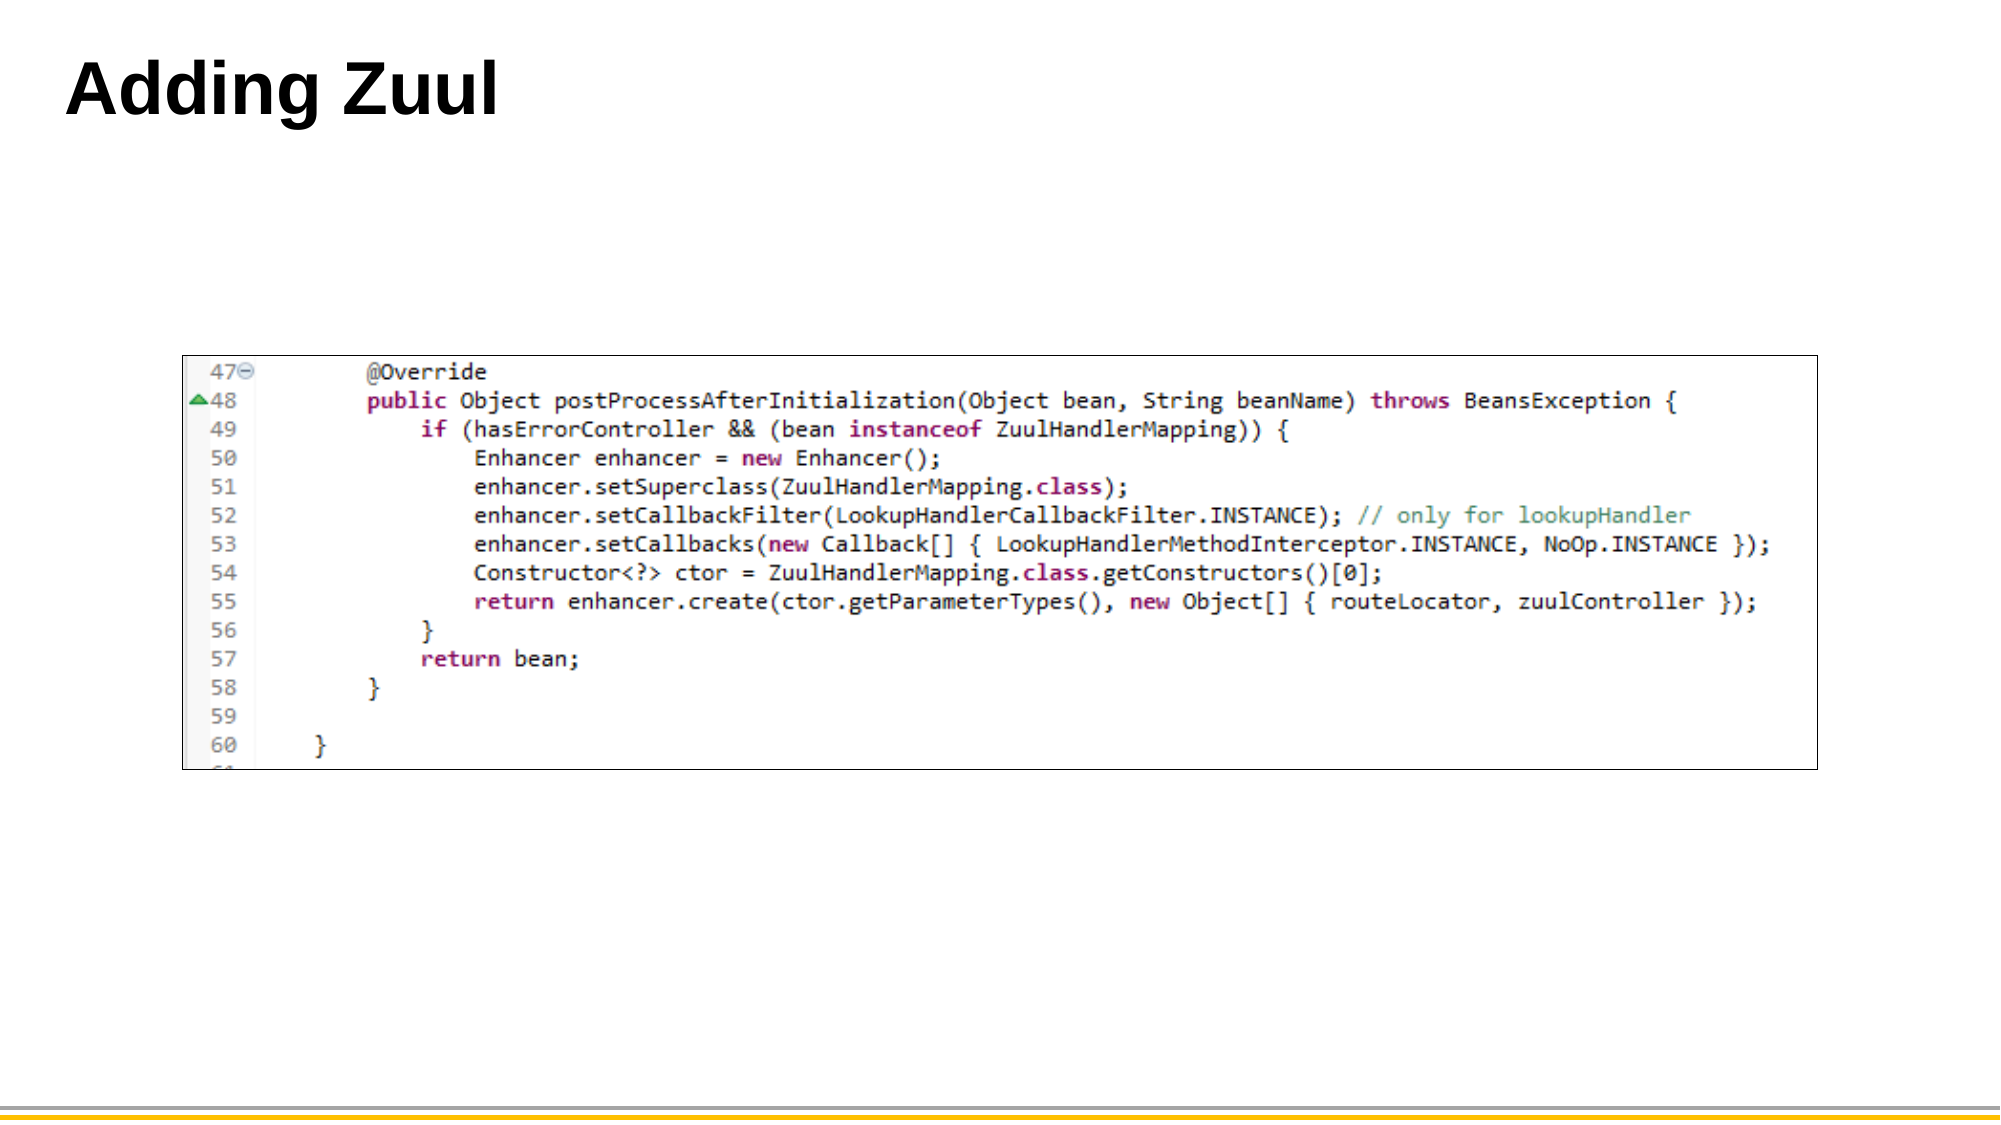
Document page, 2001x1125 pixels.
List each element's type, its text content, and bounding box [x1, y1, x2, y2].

picture [182, 355, 1818, 770]
text_box Adding Zuul [49, 32, 1828, 138]
